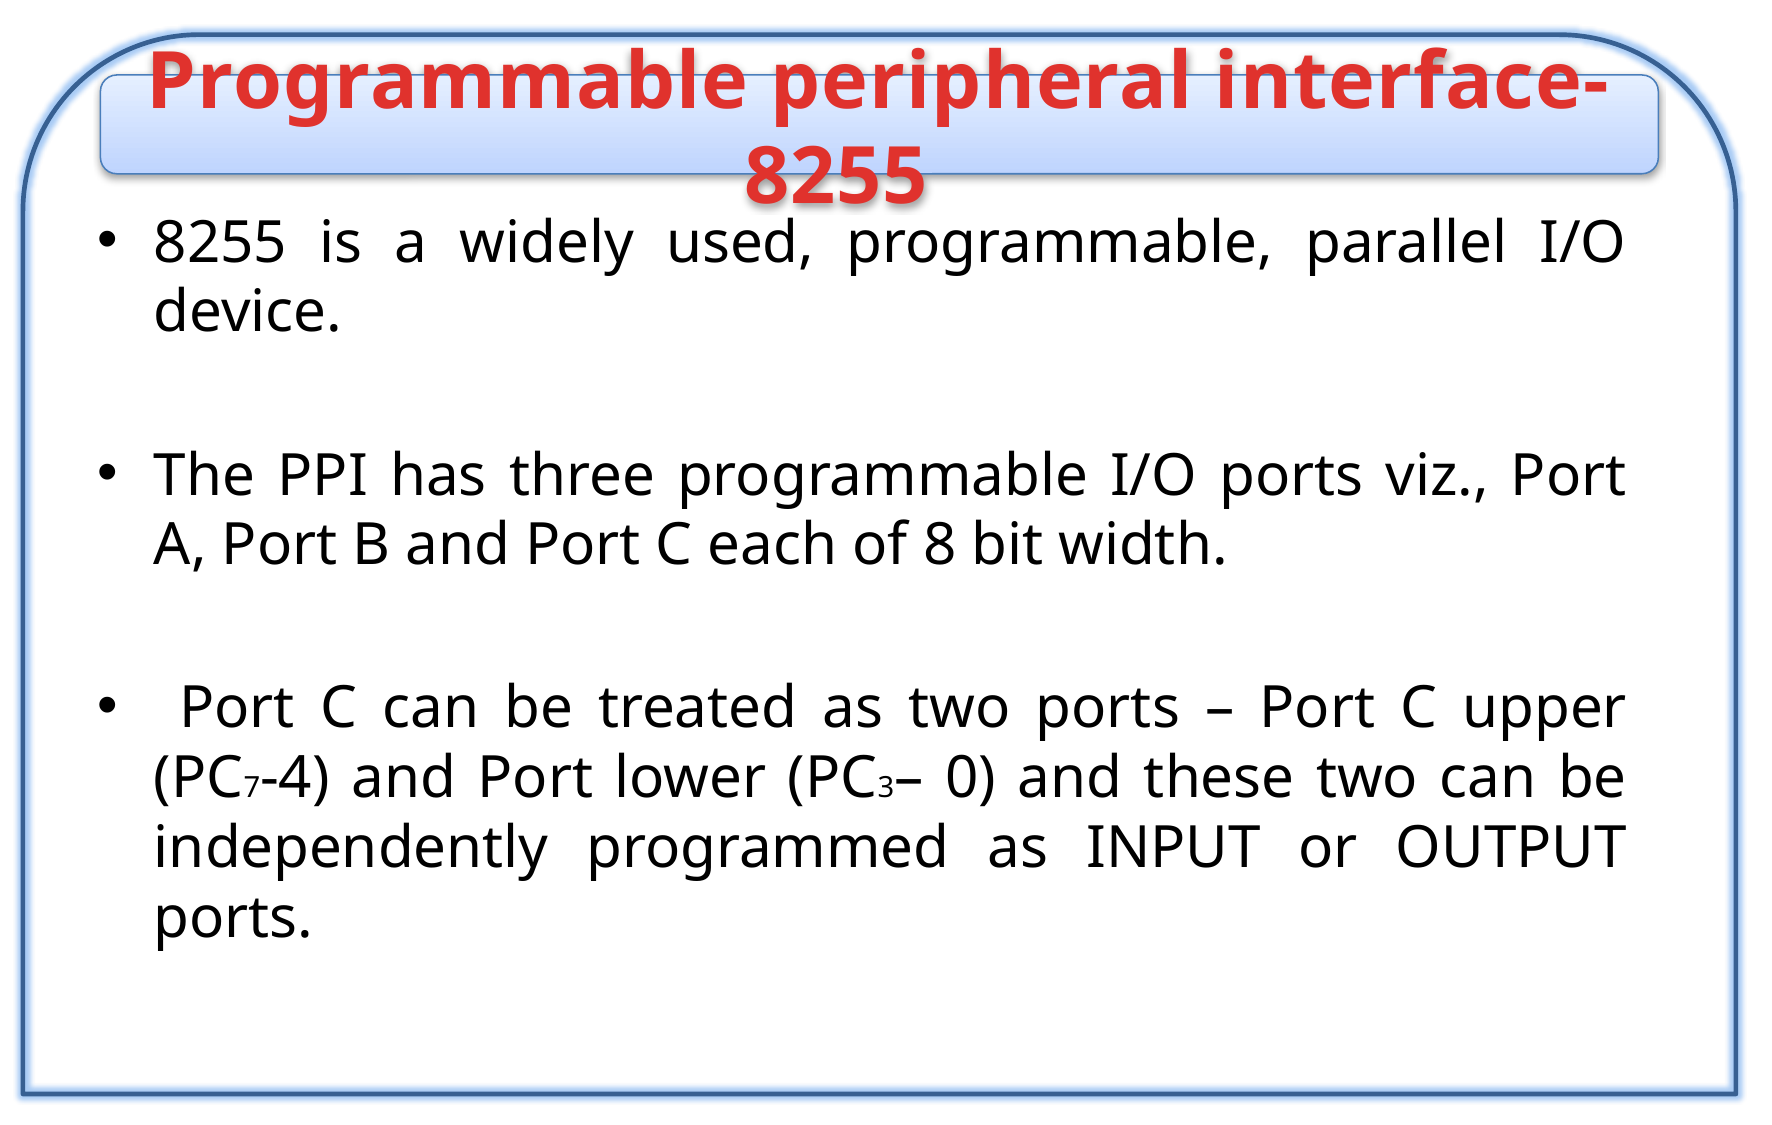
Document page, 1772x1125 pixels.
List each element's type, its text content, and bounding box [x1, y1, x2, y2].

text_box Programmable peripheral interface-8255 [99, 74, 1660, 175]
list 8255 is a widely used, programmable, parallel I/O device. The PPI has three programmable I/O ports viz., Port A, Port B and Port C each of 8 bit width. Port C can be treated as two ports – Port C upper (PC7-4) and Port lower (PC3– 0) and these two can be independently programmed as INPUT or OUTPUT ports. [82, 196, 1642, 1024]
text_box [20, 32, 1738, 1097]
